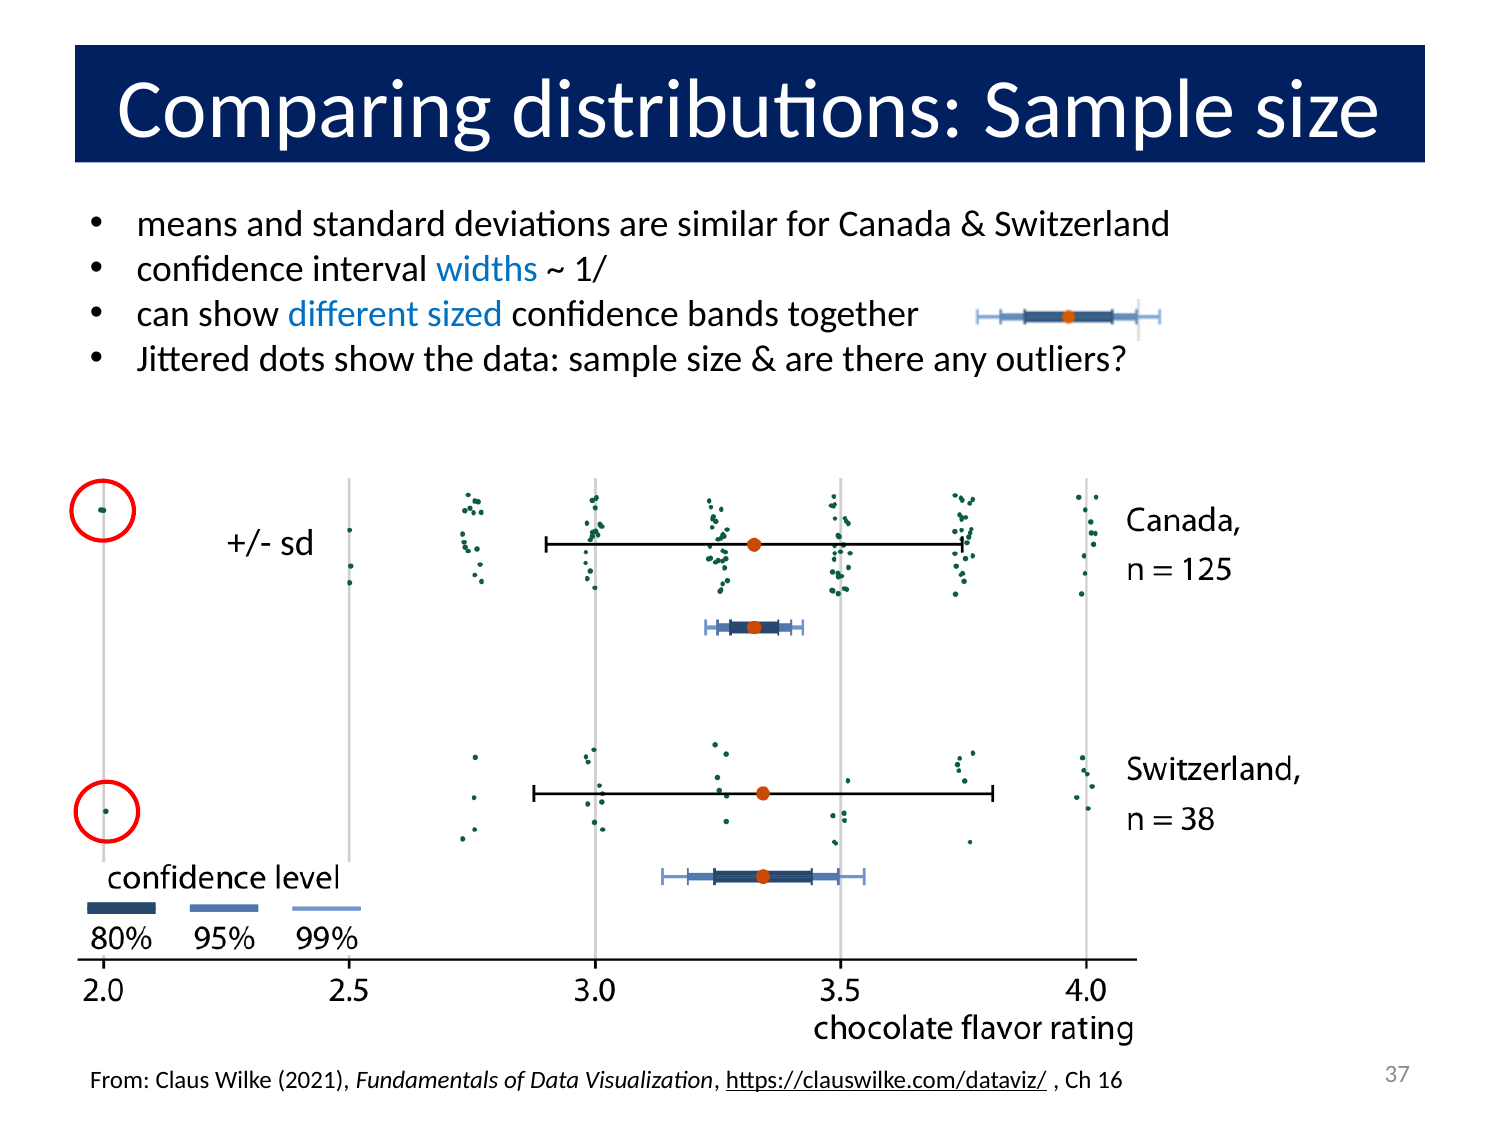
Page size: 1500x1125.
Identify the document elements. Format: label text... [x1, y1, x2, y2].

slide_number 37 [1074, 1042, 1425, 1103]
picture [74, 471, 1336, 1051]
text_box From: Claus Wilke (2021), Fundamentals of Data Visualization, https://clauswilke.com/dataviz/ , Ch 16 [75, 1058, 1225, 1101]
title Comparing distributions: Sample size [75, 45, 1425, 163]
picture [968, 299, 1182, 341]
